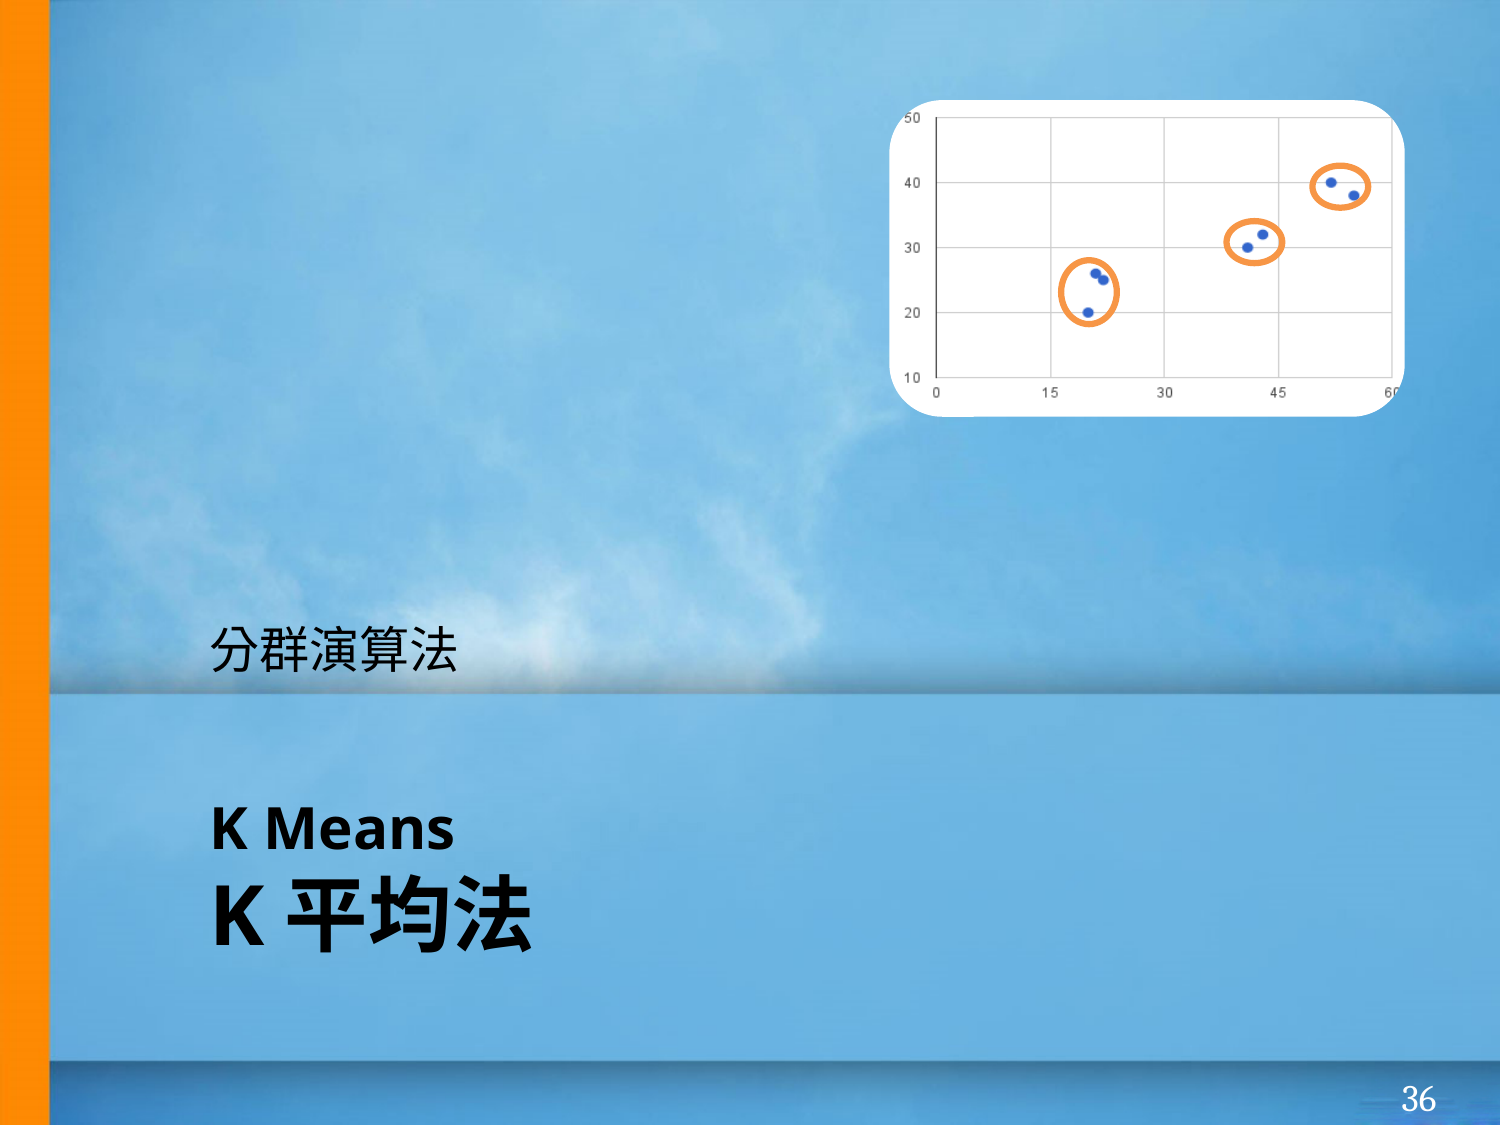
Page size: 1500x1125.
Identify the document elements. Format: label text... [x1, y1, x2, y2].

slide_number ‹#› [1350, 1074, 1488, 1118]
title K Means K平均法 [194, 693, 1422, 1060]
subtitle 分群演算法 [194, 549, 1024, 694]
picture [0, 0, 1500, 1125]
